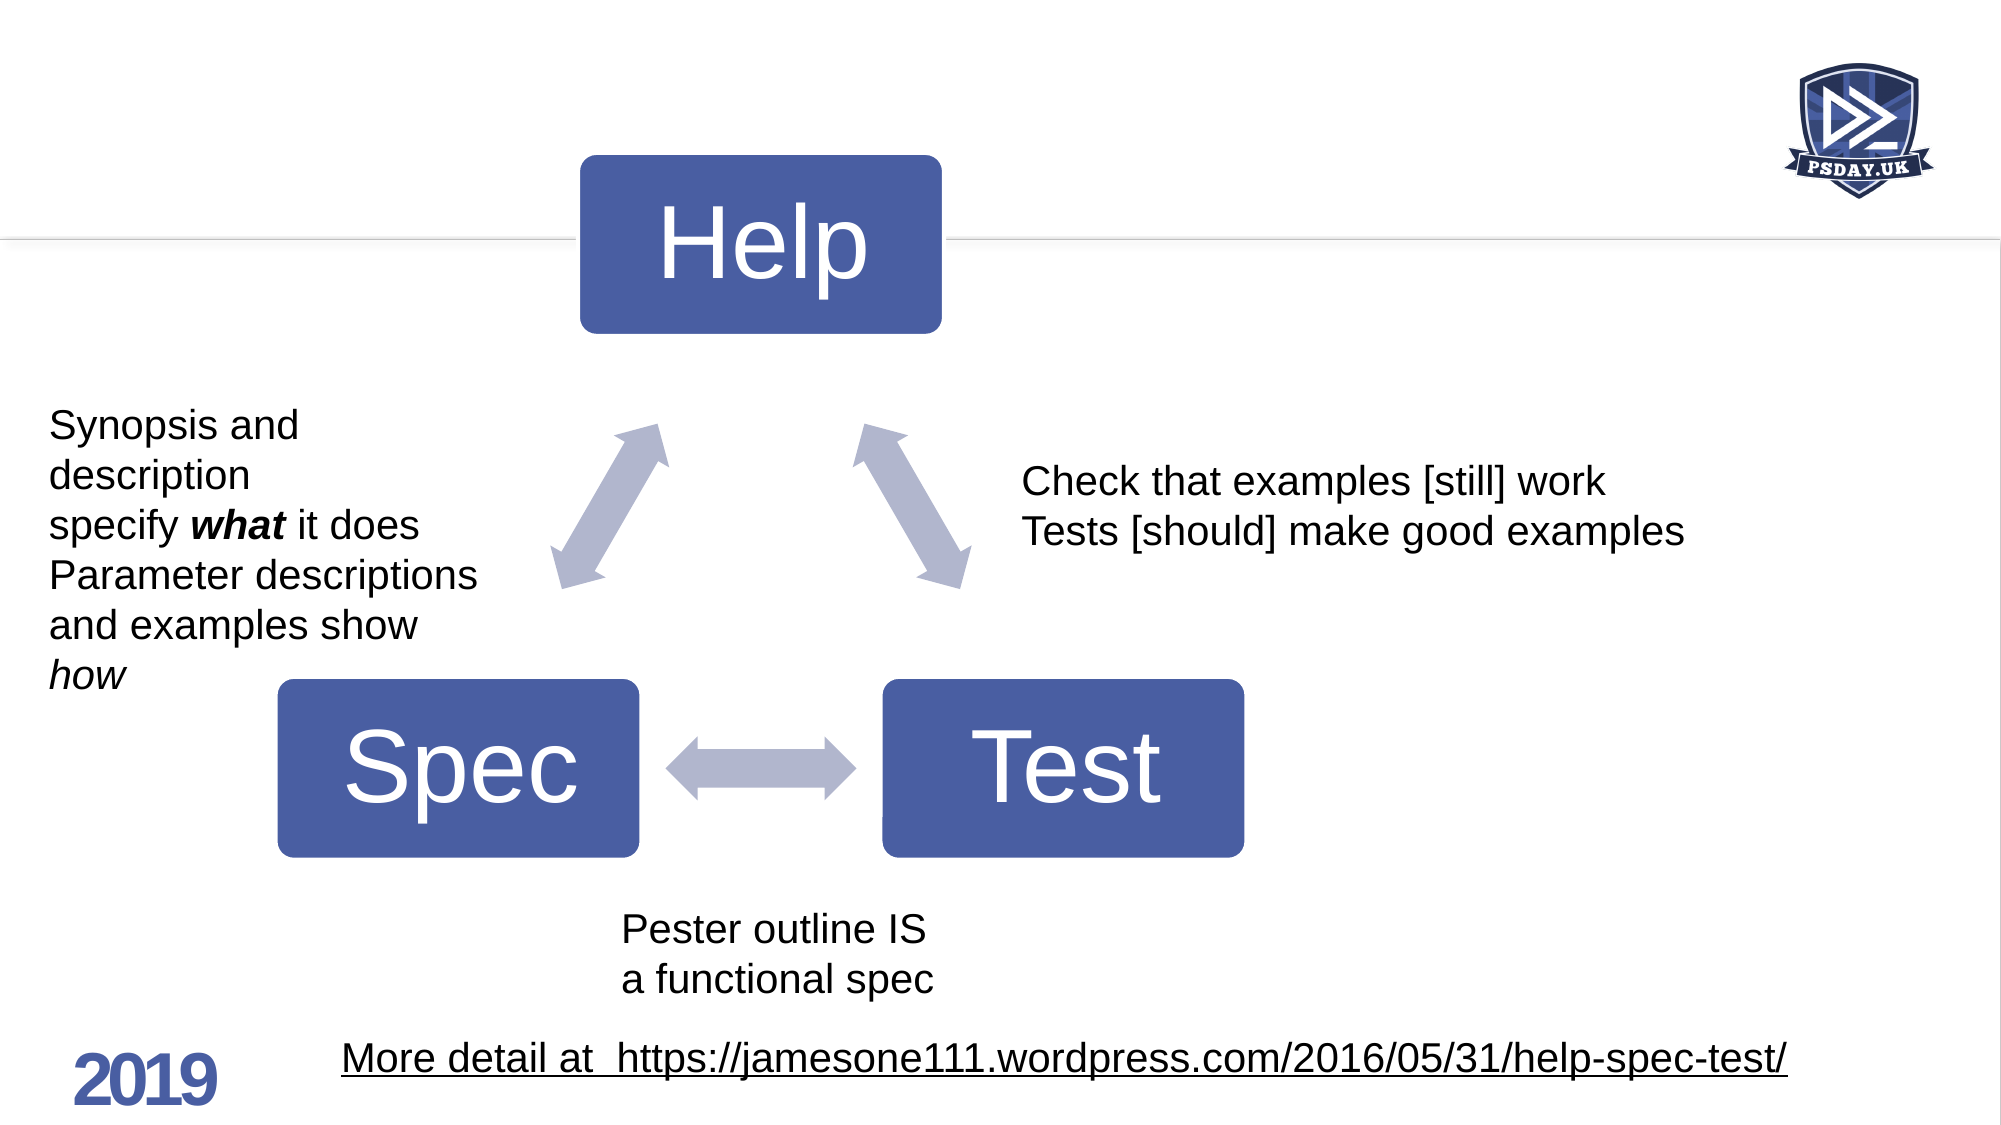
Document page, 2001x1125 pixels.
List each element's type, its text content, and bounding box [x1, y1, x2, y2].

text_box More detail at https://jamesone111.wordpress.com/2016/05/31/help-spec-test/ [326, 1023, 1822, 1089]
text_box Check that examples [still] work Tests [should] make good examples [1252, 446, 1701, 561]
text_box Pester outline IS a functional spec [606, 894, 954, 1009]
picture [1781, 53, 1937, 209]
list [275, 149, 1247, 864]
text_box Synopsis and description specify what it does Parameter descriptions and examples show how [33, 390, 270, 706]
